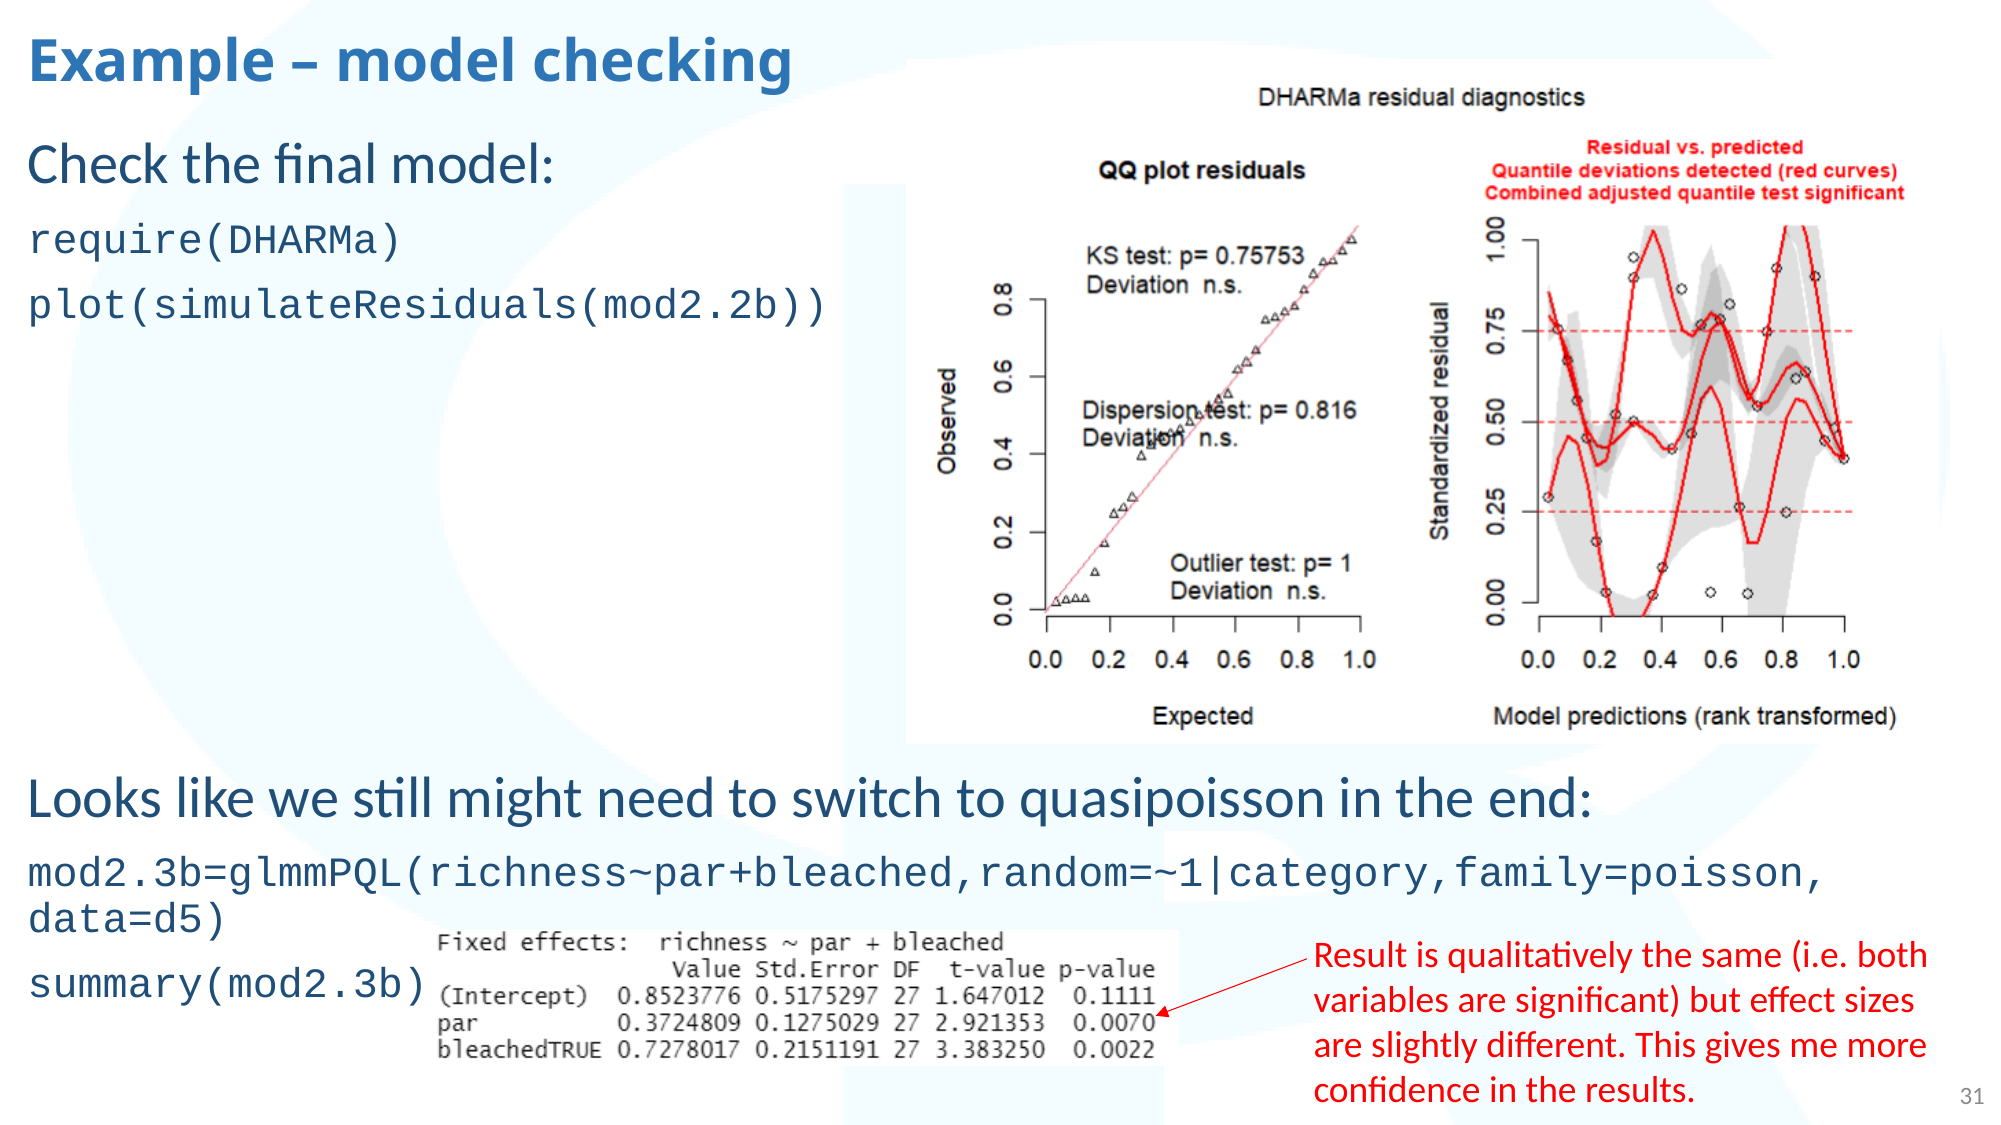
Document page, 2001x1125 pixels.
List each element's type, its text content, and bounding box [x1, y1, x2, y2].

text_box Result is qualitatively the same (i.e. both variables are significant) but effect sizes are slightly different. This gives me more confidence in the results. [1298, 922, 1961, 1118]
slide_number 31 [1550, 1065, 2000, 1125]
picture [906, 59, 1939, 744]
title Example – model checking [12, 17, 1988, 108]
list Check the final model: require(DHARMa) plot(simulateResiduals(mod2.2b)) Looks like we still might need to switch to quasipoisson in the end: mod2.3b=glmmPQL(richness~par+bleached,random=~1|category,family=poisson, data=d5) summary(mod2.3b) [12, 125, 1988, 1123]
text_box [1155, 958, 1307, 1016]
picture [430, 930, 1179, 1066]
